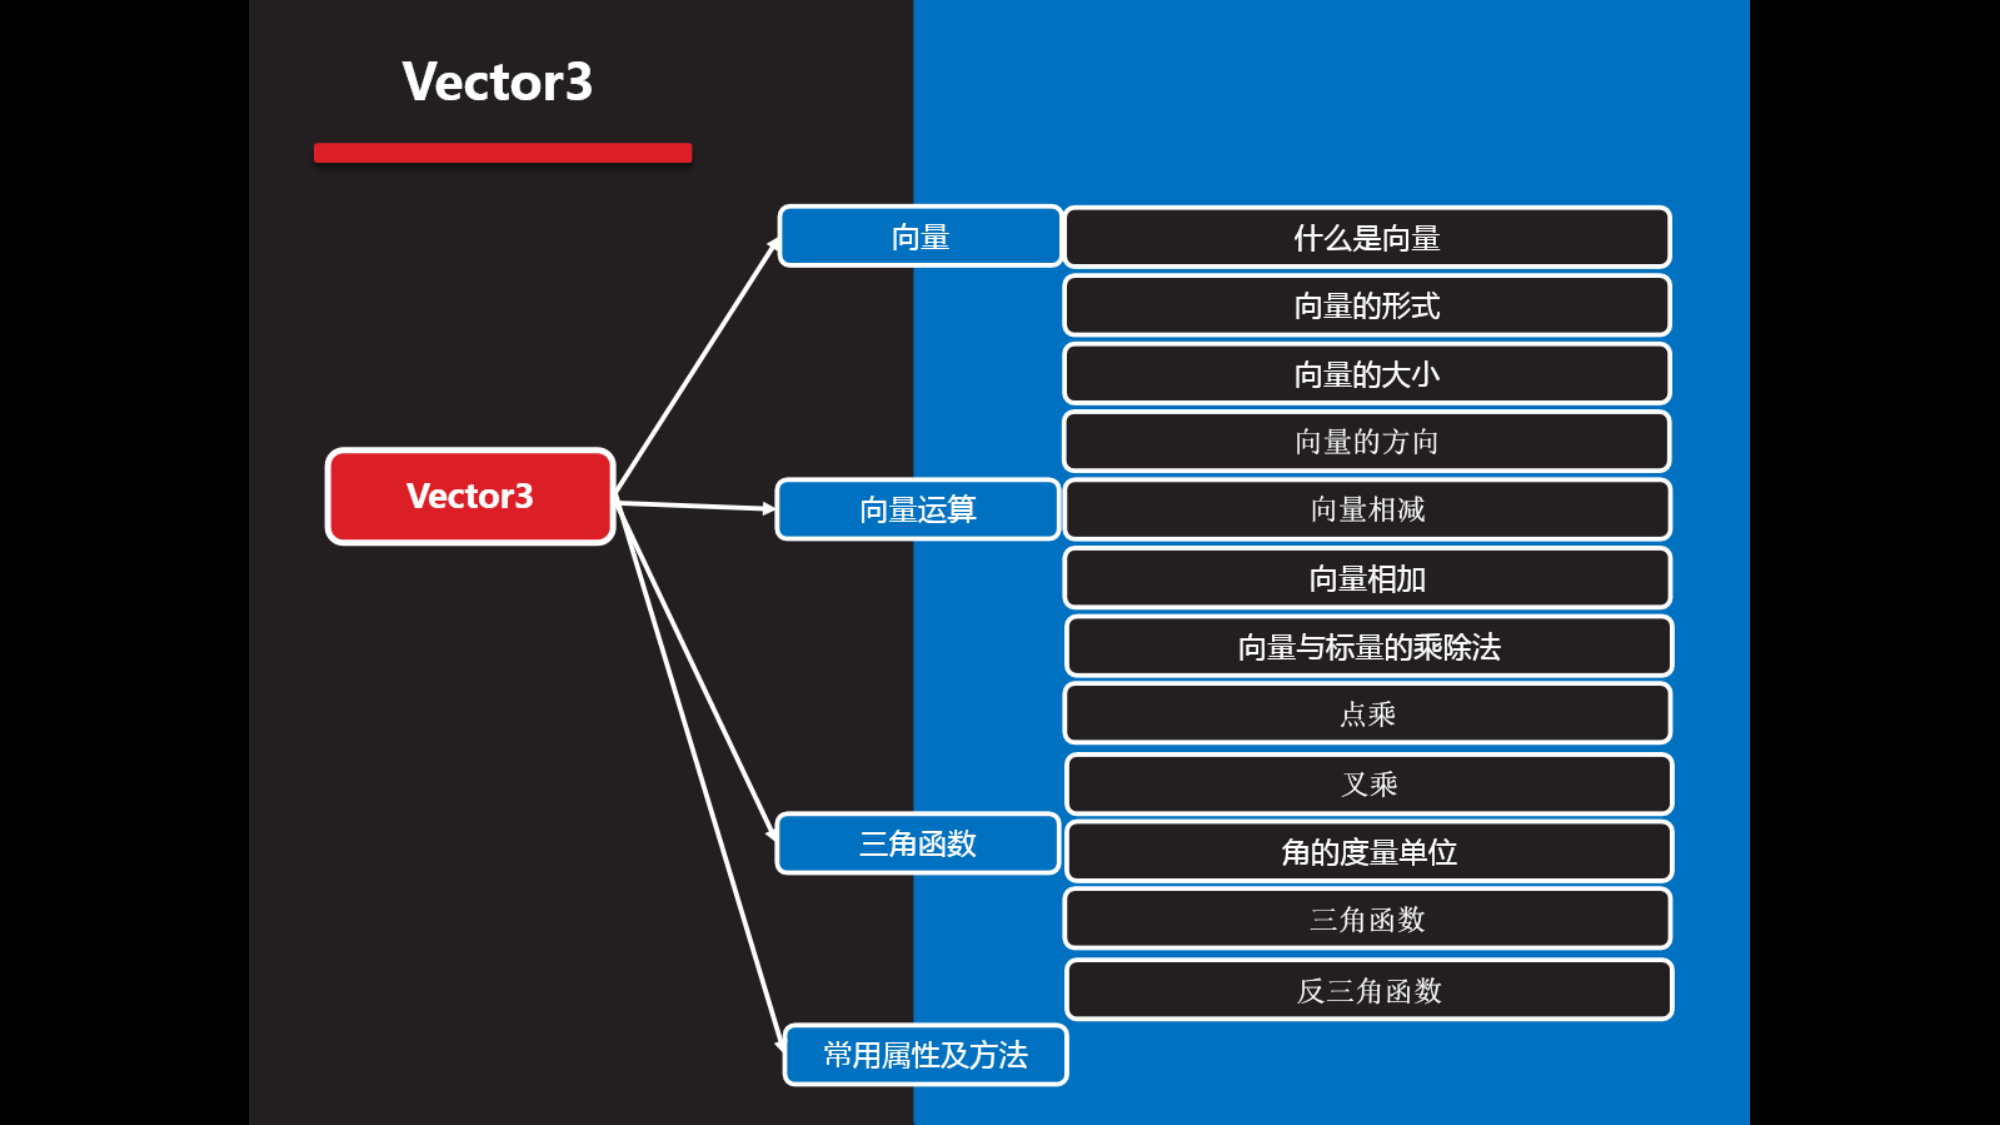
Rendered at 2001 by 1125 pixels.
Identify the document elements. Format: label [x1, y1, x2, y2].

picture [249, 0, 1750, 1125]
